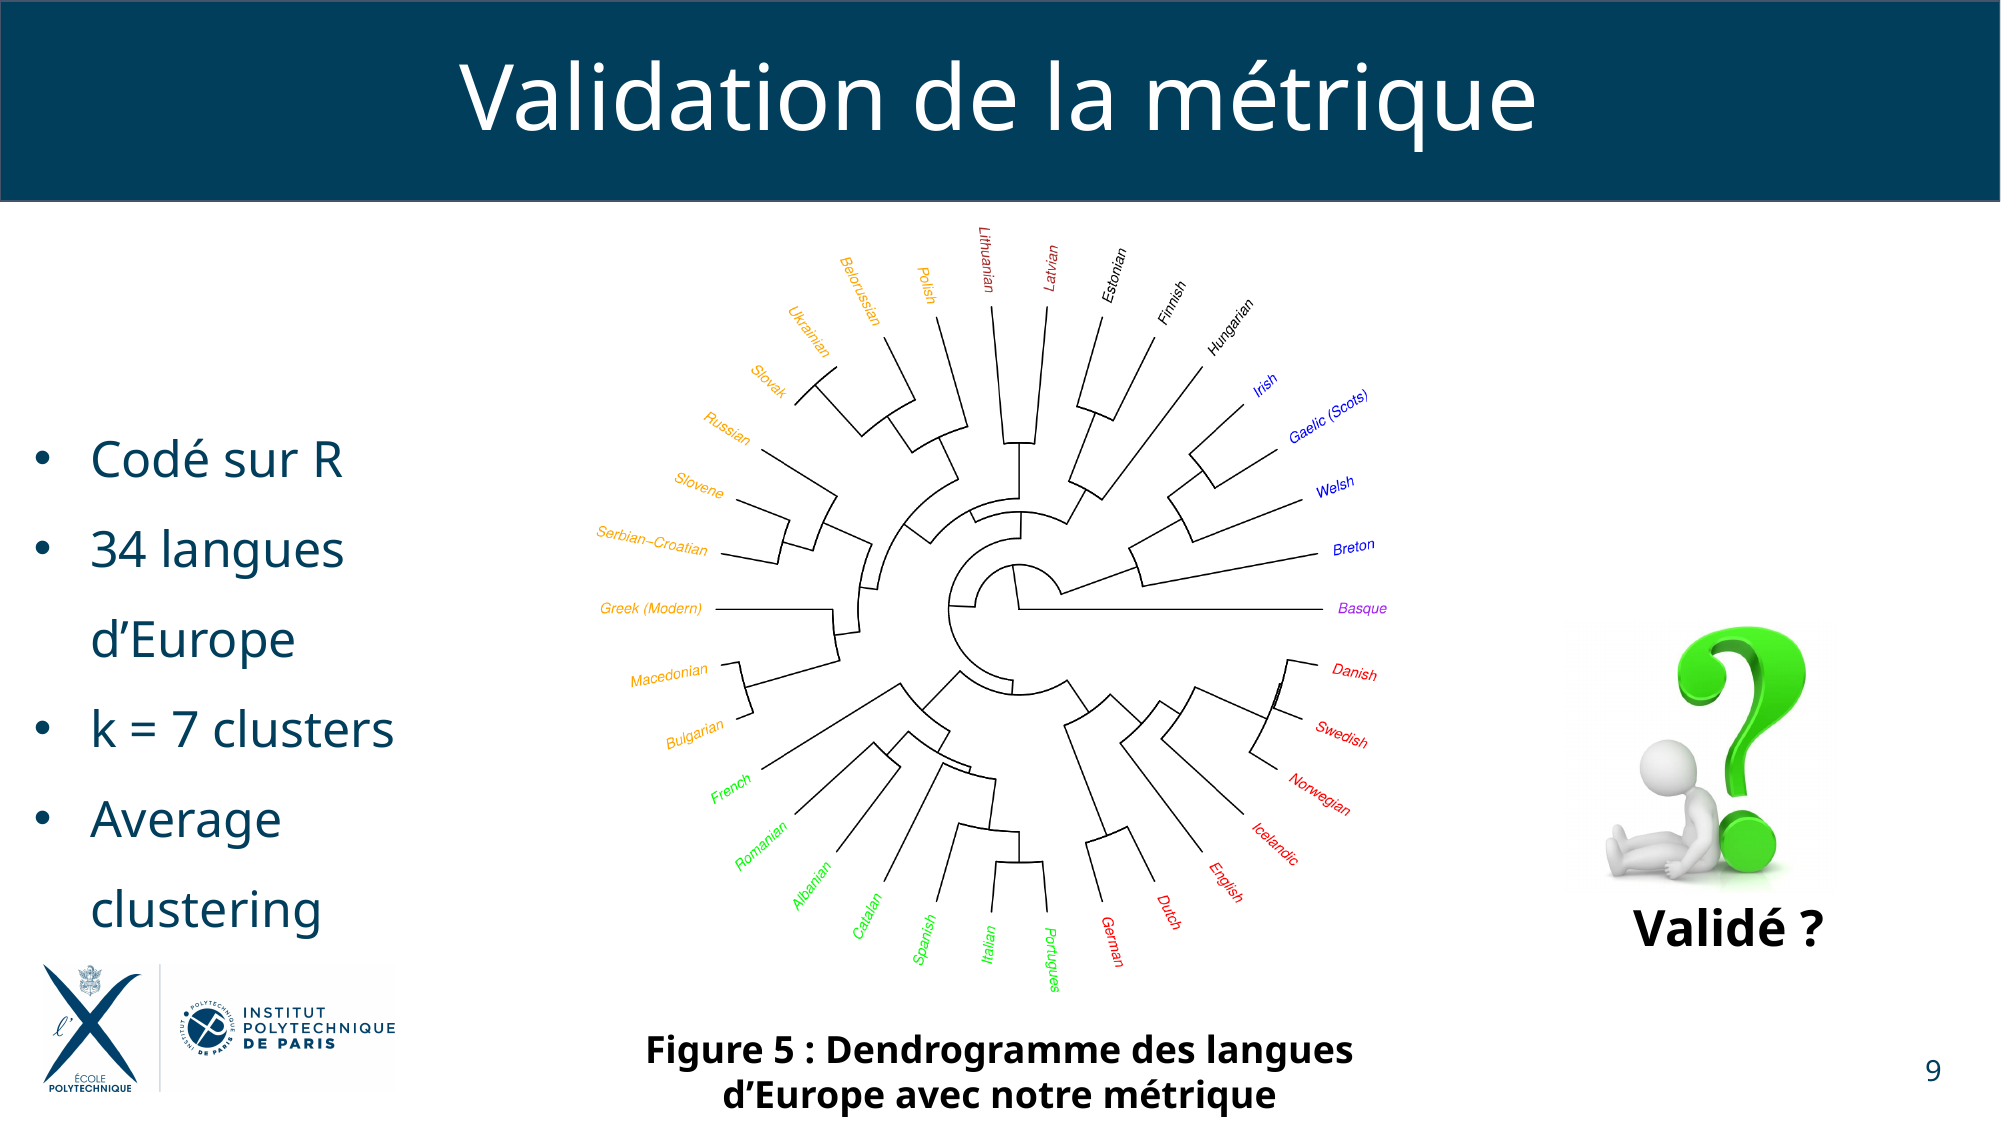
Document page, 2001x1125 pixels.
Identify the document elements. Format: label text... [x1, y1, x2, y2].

text_box Validé ? [1491, 859, 1966, 965]
picture [43, 964, 395, 1092]
title Validation de la métrique [137, 0, 1863, 210]
picture [568, 214, 1432, 1005]
picture [1561, 618, 1836, 893]
text_box Figure 5 : Dendrogramme des langues d’Europe avec notre métrique [568, 1018, 1432, 1124]
text_box Codé sur R 34 langues d’Europe k = 7 clusters Average clustering [18, 389, 529, 945]
slide_number 9 [1506, 1042, 1957, 1103]
